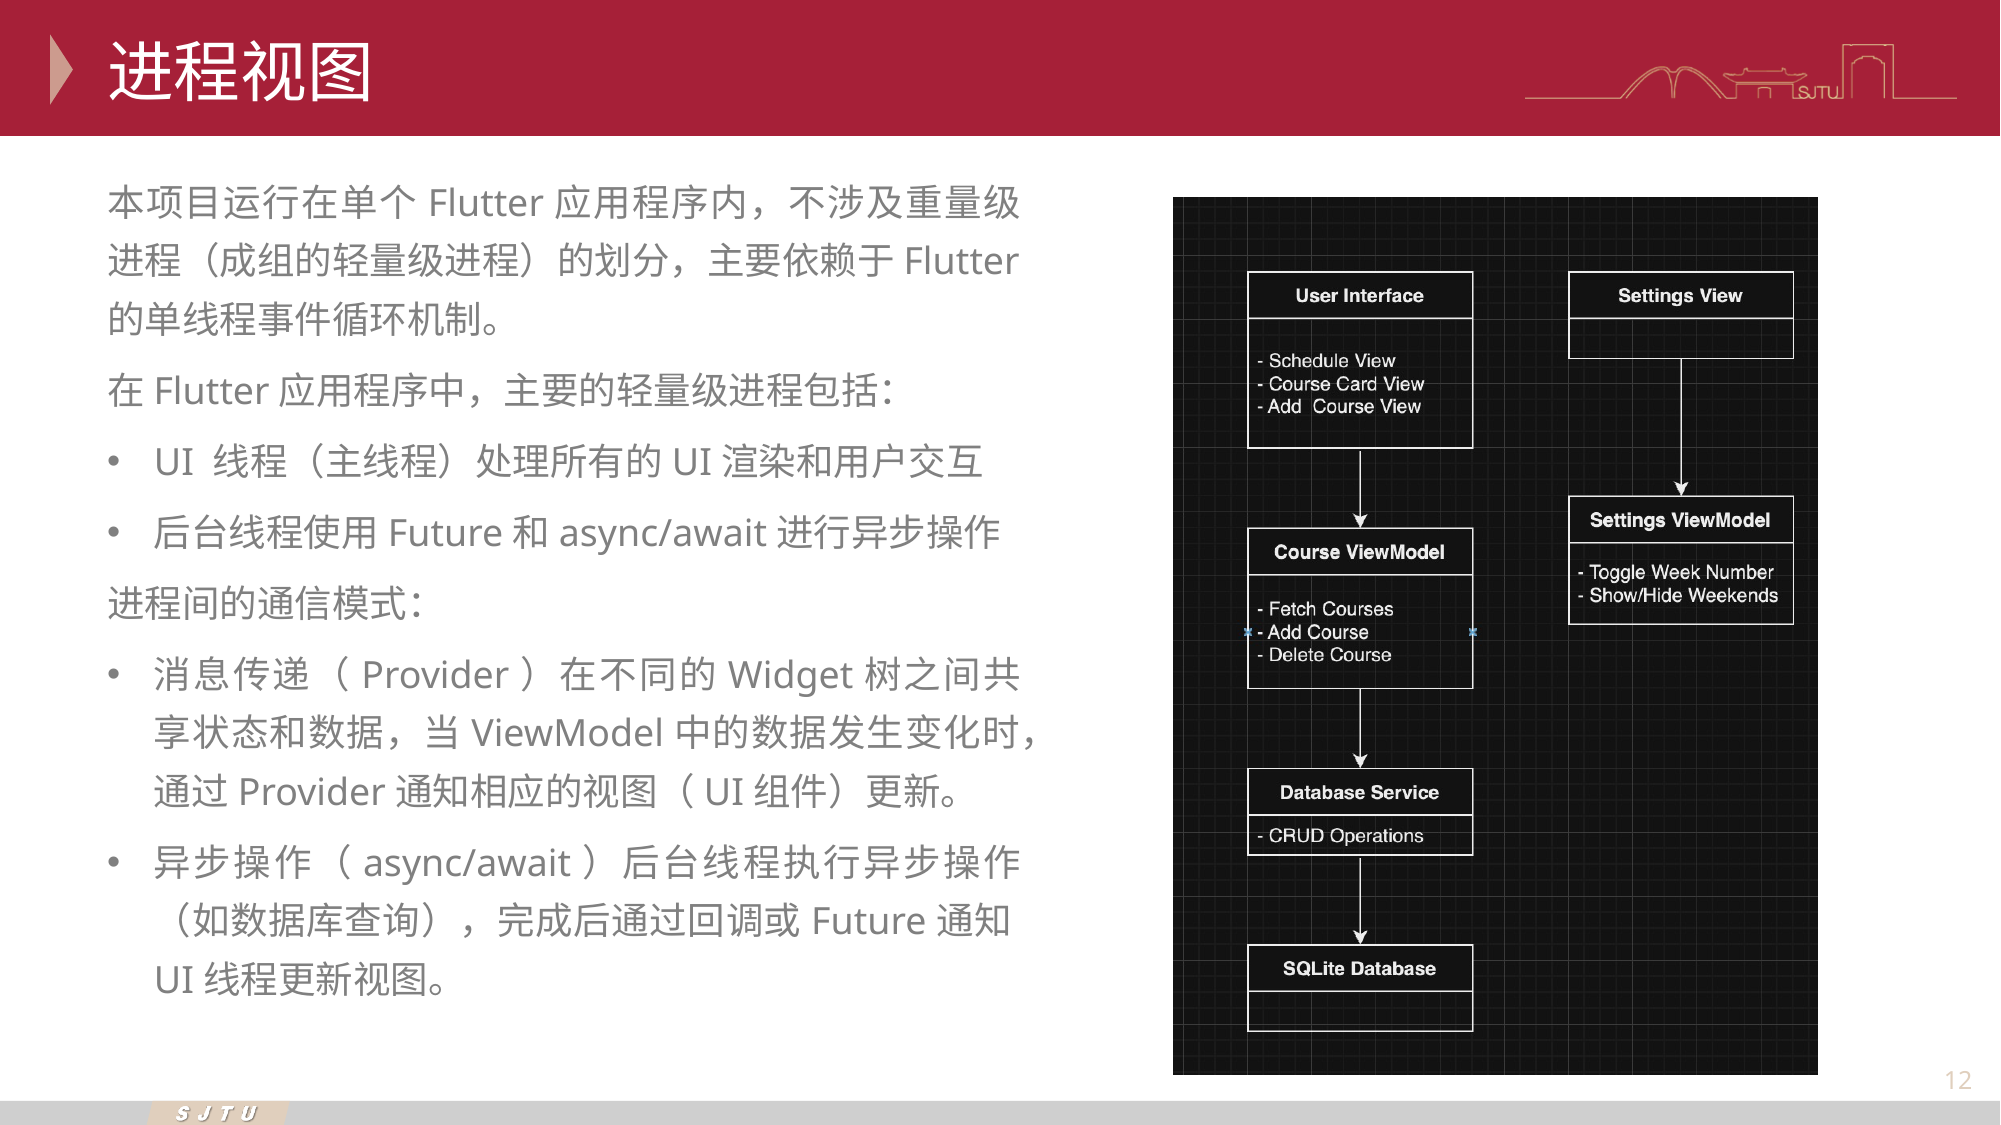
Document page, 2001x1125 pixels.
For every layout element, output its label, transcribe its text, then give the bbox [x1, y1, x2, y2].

text_box 本项目运行在单个Flutter应用程序内，不涉及重量级进程（成组的轻量级进程）的划分，主要依赖于Flutter的单线程事件循环机制。 在Flutter应用程序中，主要的轻量级进程包括： UI 线程（主线程）处理所有的UI渲染和用户交互 后台线程使用Future和async/await进行异步操作 进程间的通信模式： 消息传递（Provider）在不同的Widget树之间共享状态和数据，当ViewModel中的数据发生变化时，通过Provider通知相应的视图（UI组件）更新。 异步操作（async/await）后台线程执行异步操作（如数据库查询），完成后通过回调或Future通知UI线程更新视图。 [92, 158, 1036, 1065]
picture [1173, 197, 1818, 1076]
picture [163, 1102, 275, 1124]
list 进程视图 [92, 20, 1696, 119]
slide_number 12 [1817, 1053, 1988, 1110]
